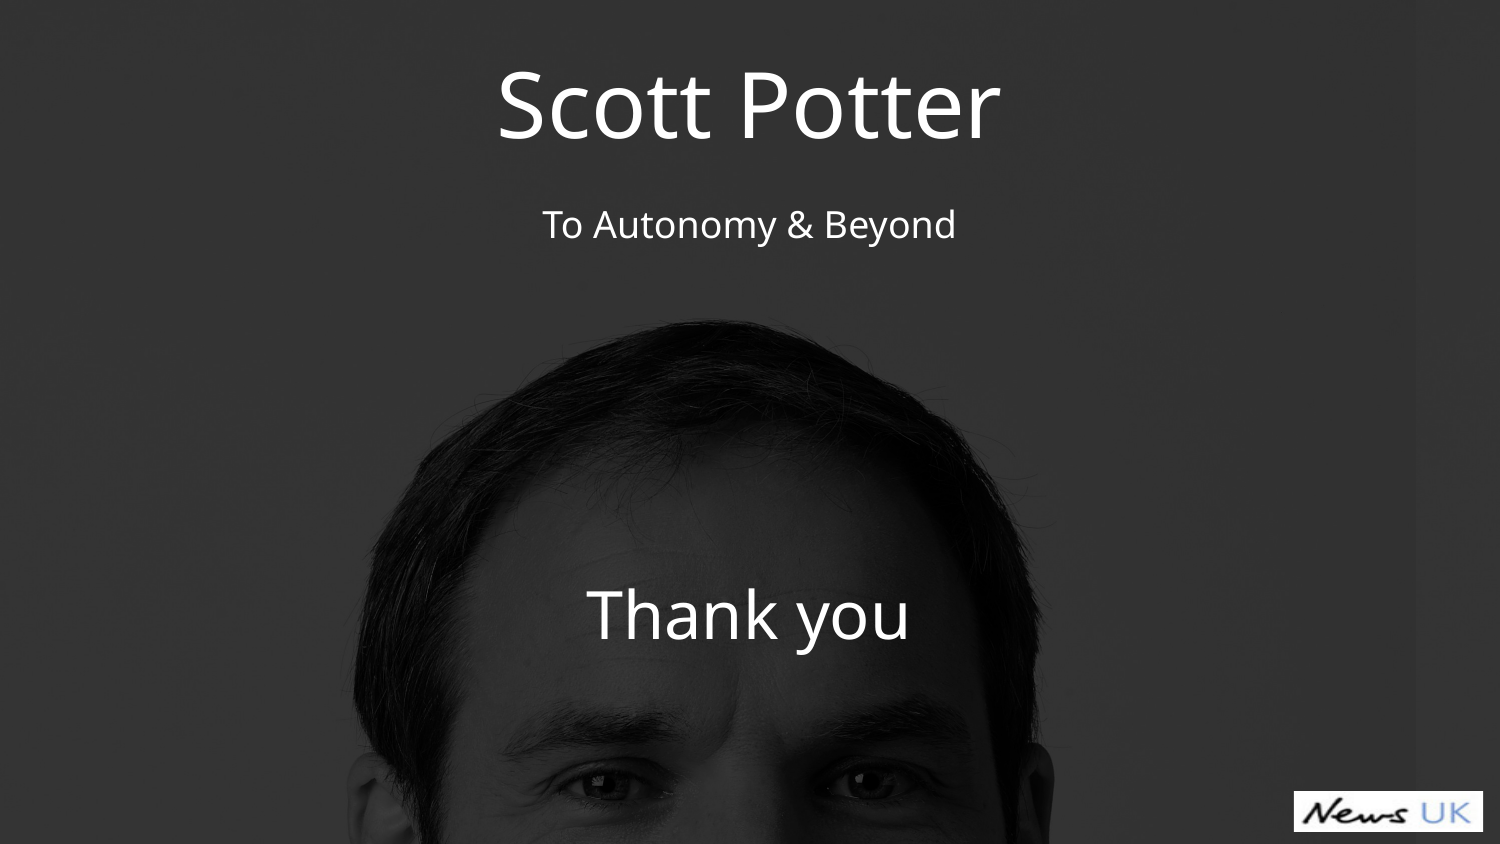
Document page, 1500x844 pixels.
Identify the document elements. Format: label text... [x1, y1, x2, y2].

text_box Scott Potter To Autonomy & Beyond [75, 24, 1425, 269]
text_box Thank you [54, 430, 1444, 754]
picture [0, 0, 1500, 844]
